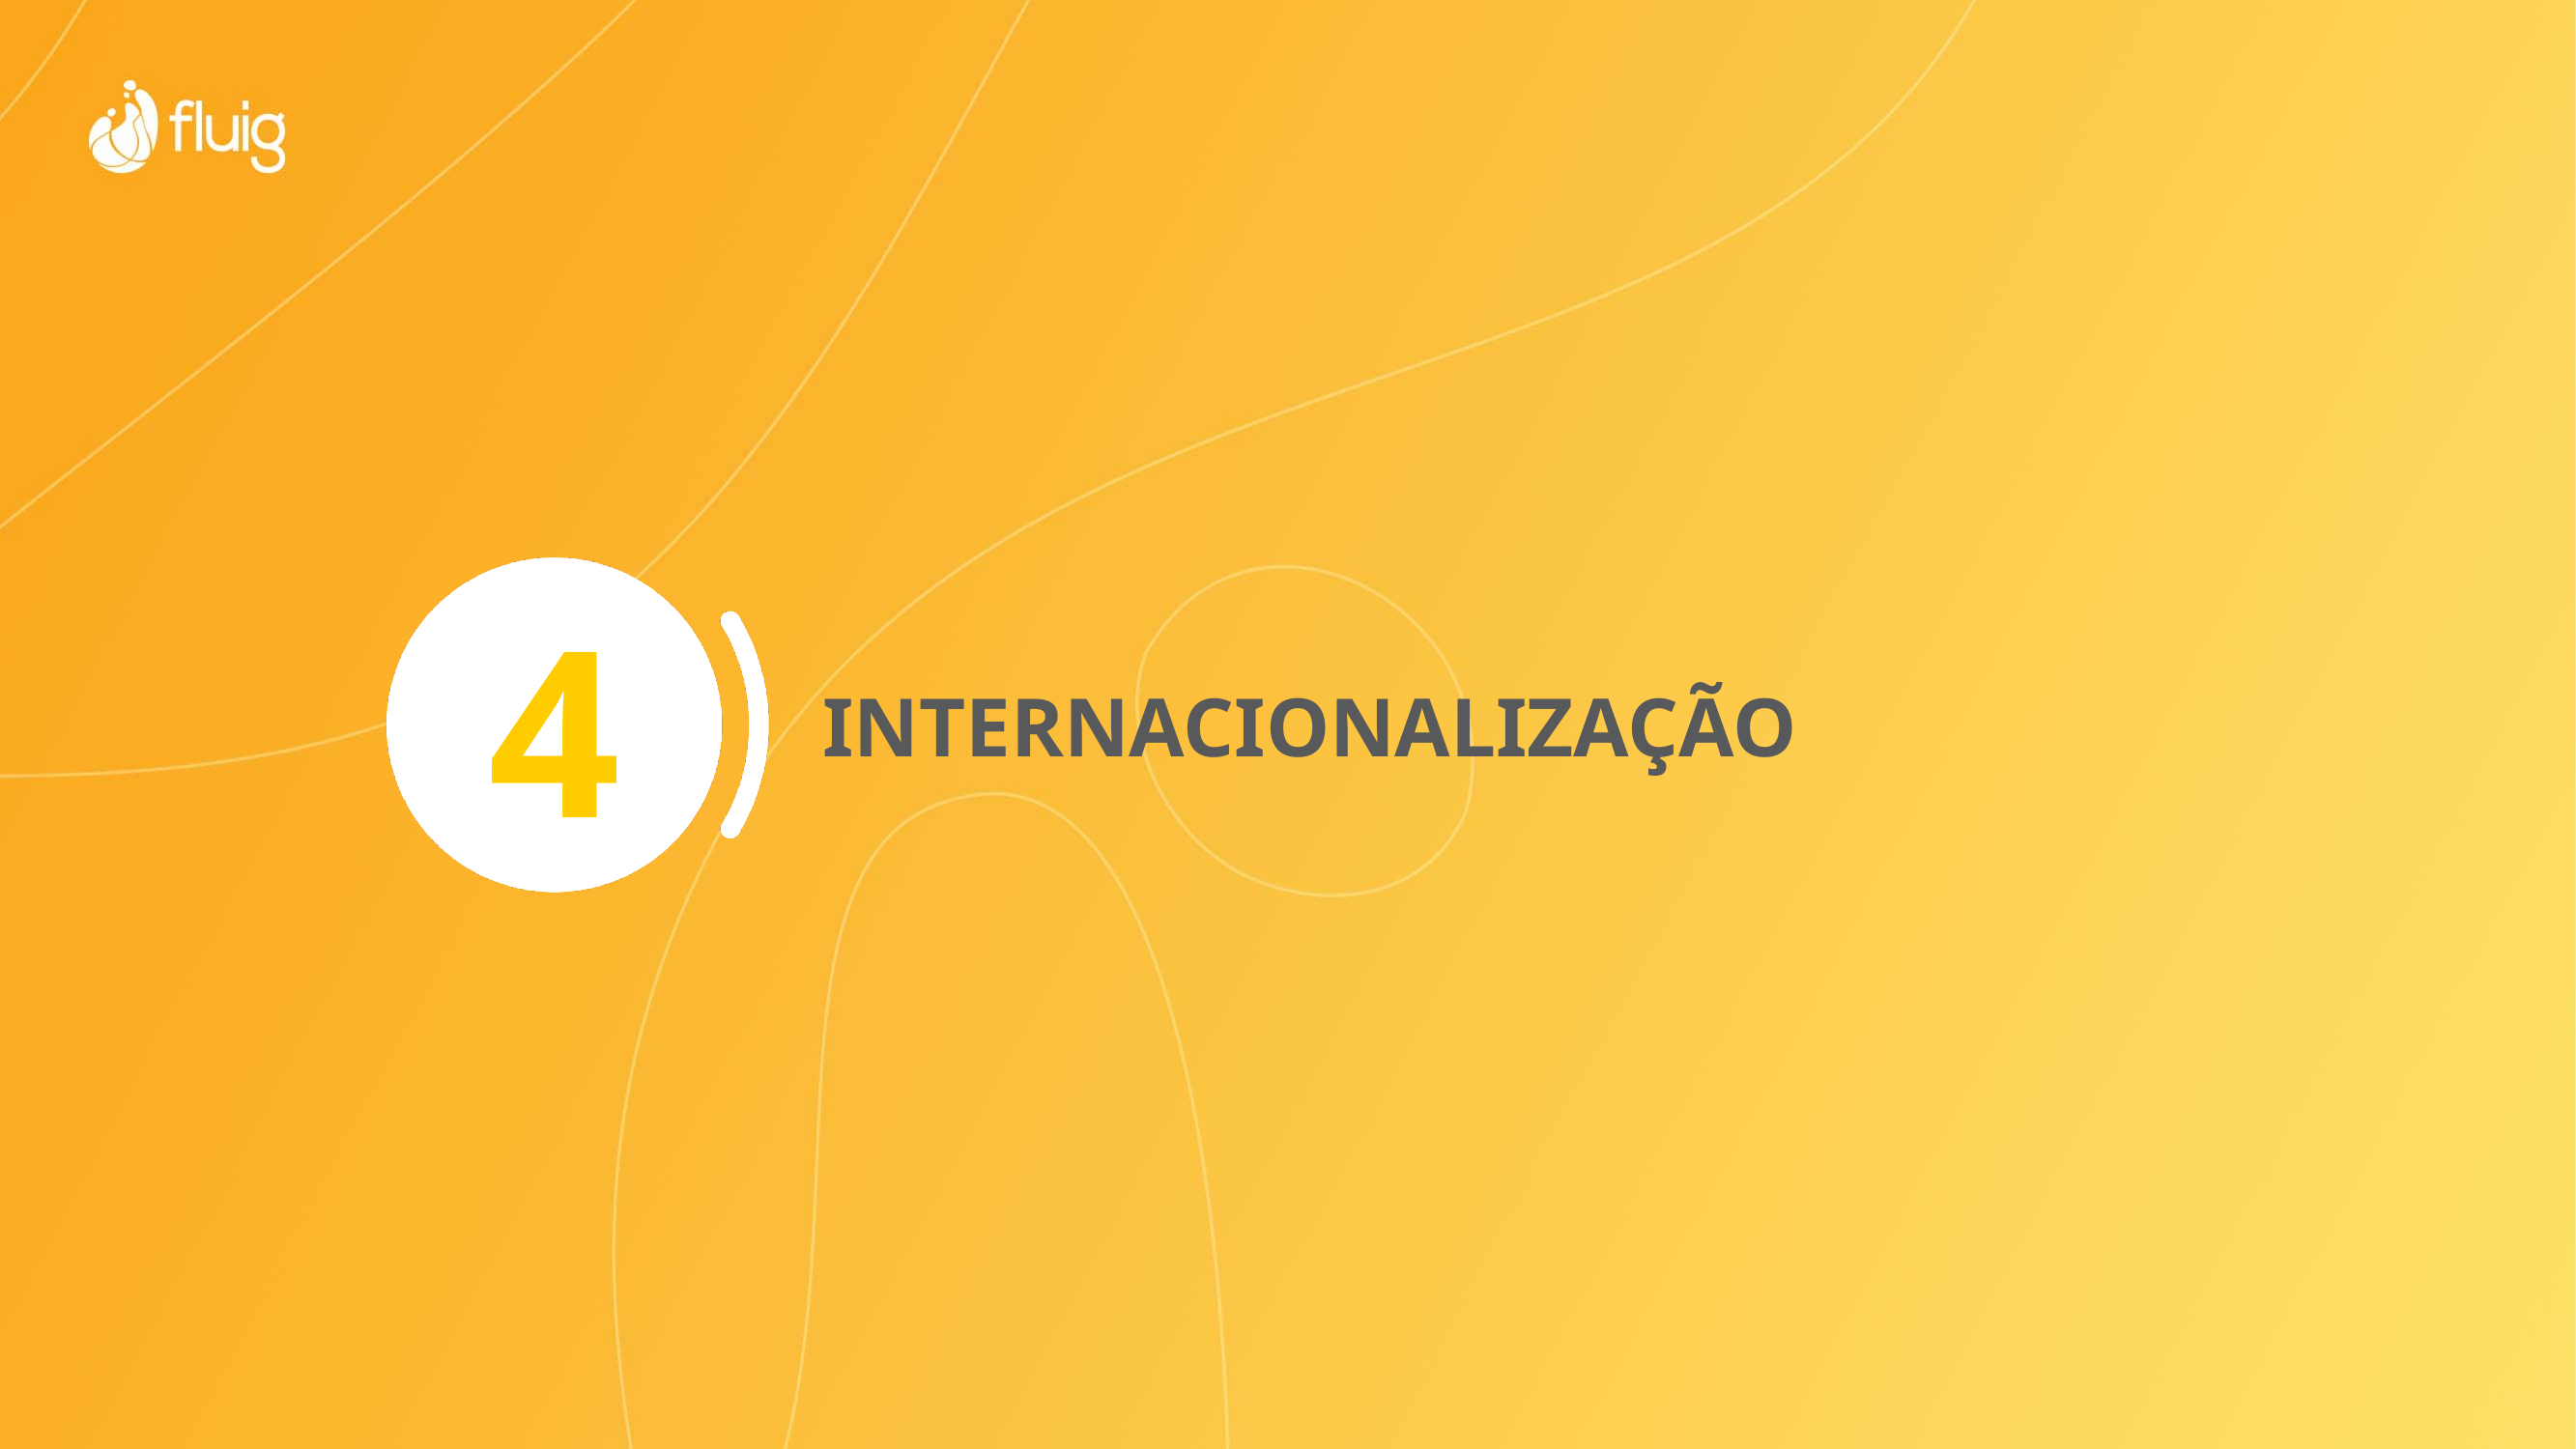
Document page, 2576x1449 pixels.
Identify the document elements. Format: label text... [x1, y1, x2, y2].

list 4 [386, 556, 722, 893]
list internacionalização [808, 608, 2576, 841]
picture [0, 0, 2576, 1449]
